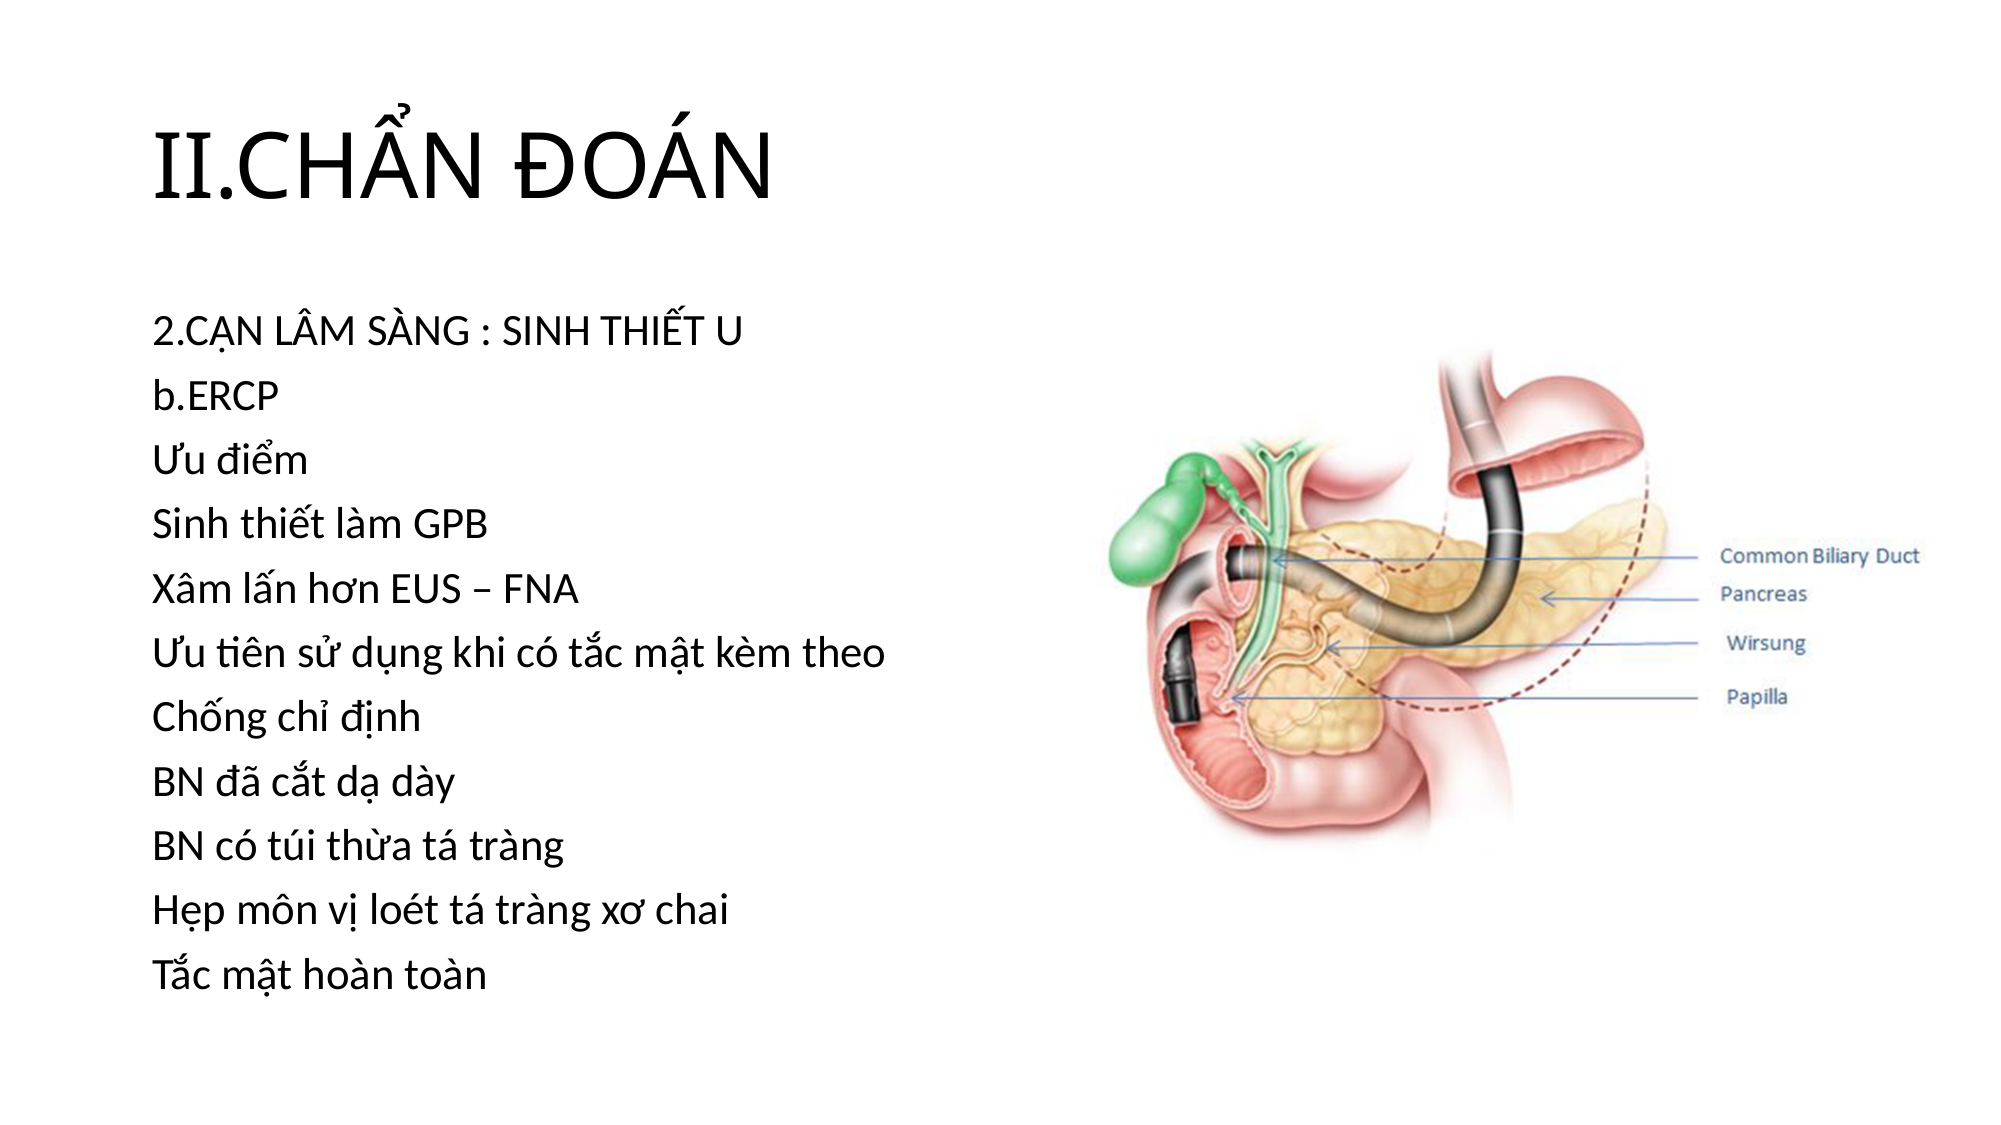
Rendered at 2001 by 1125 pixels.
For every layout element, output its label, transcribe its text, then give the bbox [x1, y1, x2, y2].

picture [1063, 335, 2000, 859]
list 2.CẬN LÂM SÀNG : SINH THIẾT U b.ERCP Ưu điểm Sinh thiết làm GPB Xâm lấn hơn EUS – FNA Ưu tiên sử dụng khi có tắc mật kèm theo Chống chỉ định BN đã cắt dạ dày BN có túi thừa tá tràng Hẹp môn vị loét tá tràng xơ chai Tắc mật hoàn toàn [137, 299, 1863, 1014]
title II.CHẨN ĐOÁN [137, 59, 1863, 278]
